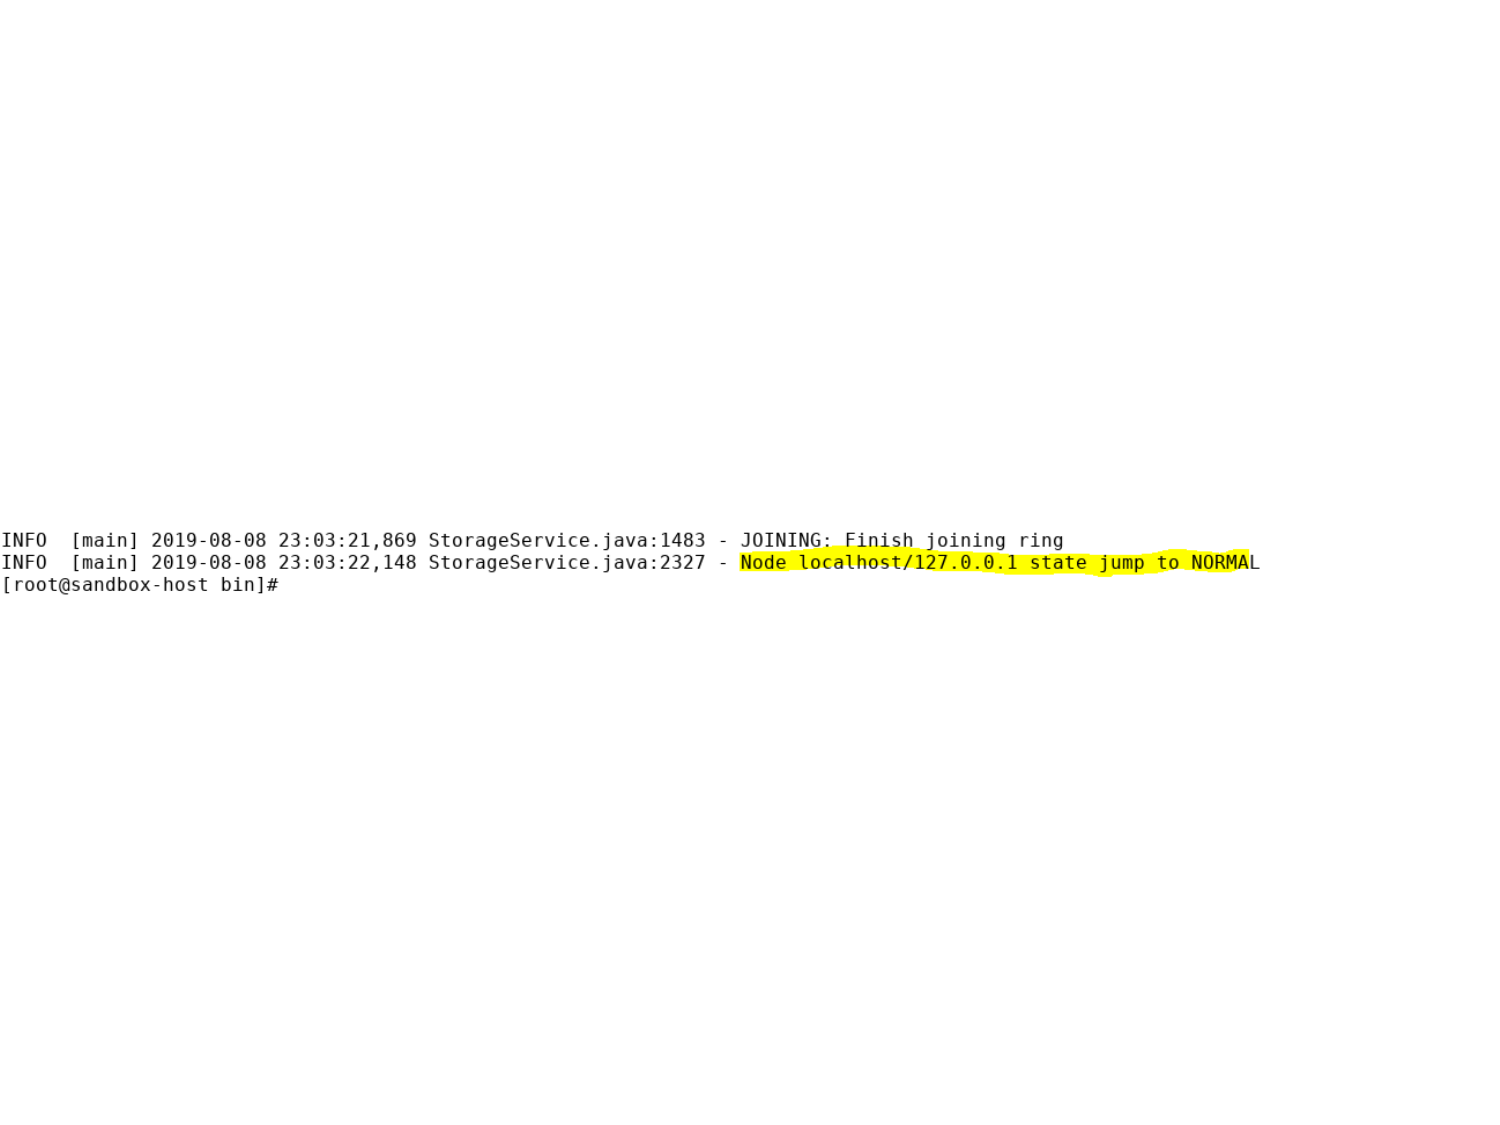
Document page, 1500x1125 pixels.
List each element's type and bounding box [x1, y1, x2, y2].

picture [0, 526, 1500, 598]
